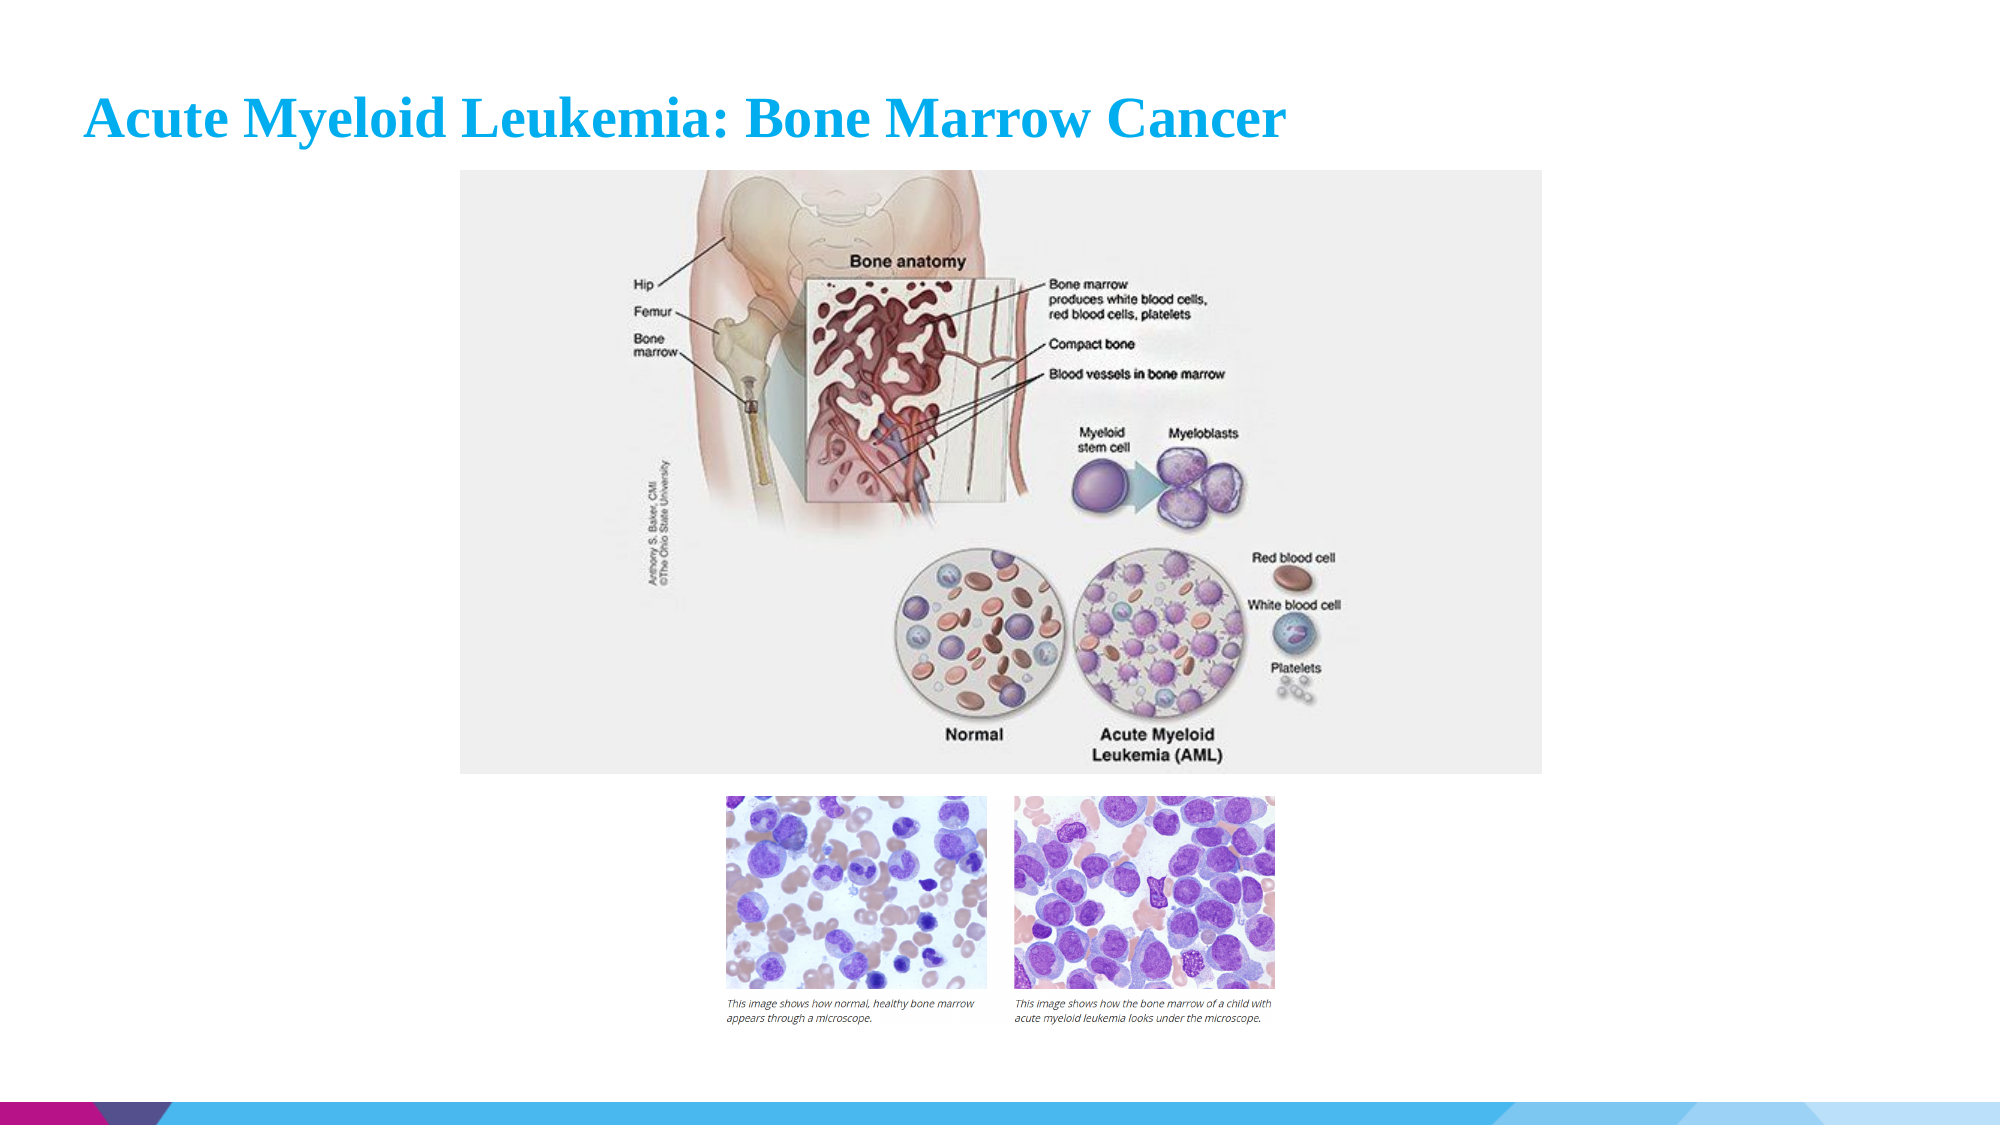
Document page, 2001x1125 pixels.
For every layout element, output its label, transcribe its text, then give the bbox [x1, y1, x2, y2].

picture [460, 170, 1542, 774]
picture [0, 1102, 2000, 1125]
picture [725, 794, 1276, 1030]
title Acute Myeloid Leukemia: Bone Marrow Cancer [68, 71, 1900, 201]
